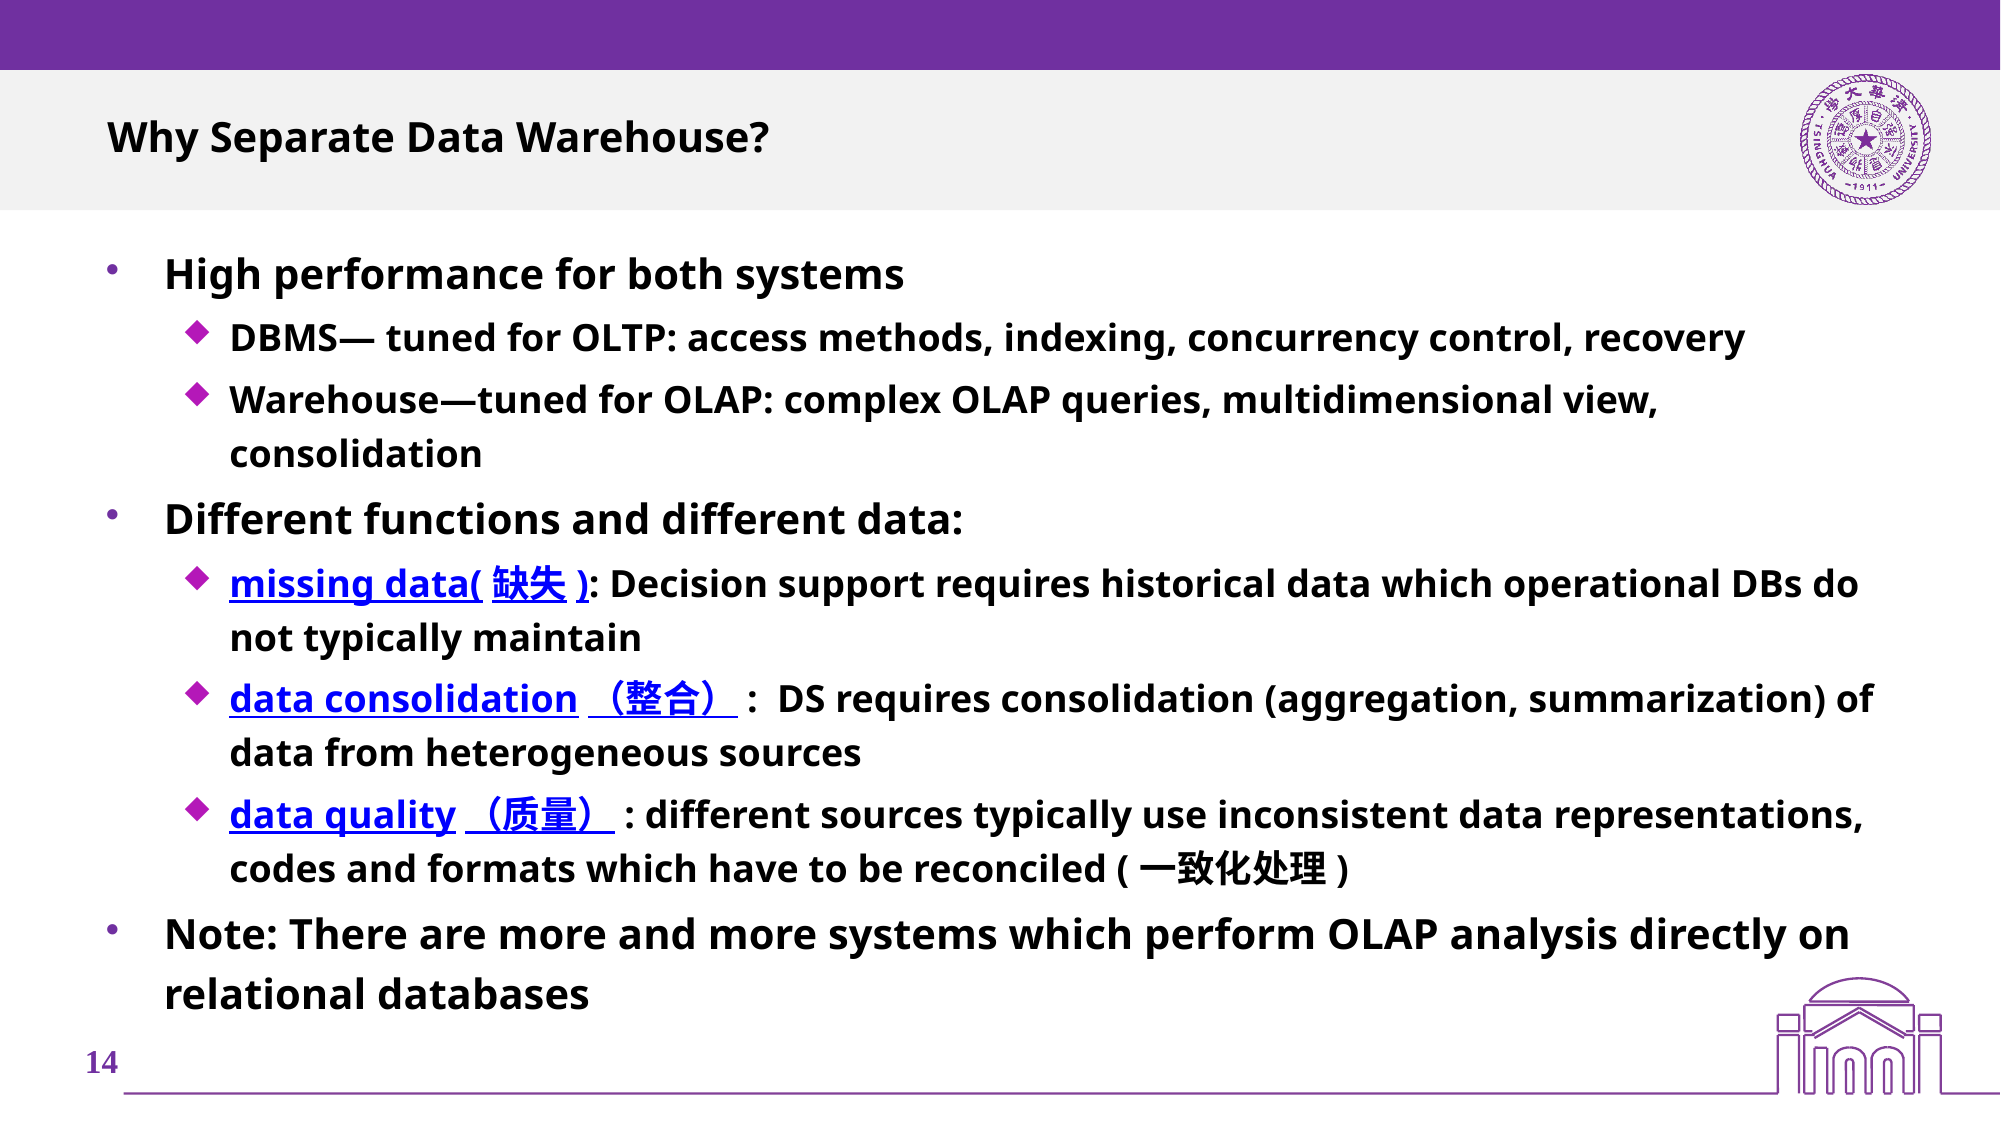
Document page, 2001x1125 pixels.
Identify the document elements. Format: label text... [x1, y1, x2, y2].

list High performance for both systems DBMS— tuned for OLTP: access methods, indexing, concurrency control, recovery Warehouse—tuned for OLAP: complex OLAP queries, multidimensional view, consolidation Different functions and different data: missing data(缺失): Decision support requires historical data which operational DBs do not typically maintain data consolidation（整合）: DS requires consolidation (aggregation, summarization) of data from heterogeneous sources data quality（质量）: different sources typically use inconsistent data representations, codes and formats which have to be reconciled (一致化处理) Note: There are more and more systems which perform OLAP analysis directly on relational databases [92, 230, 1940, 1096]
title Why Separate Data Warehouse? [92, 60, 1794, 212]
picture [1800, 74, 1931, 205]
